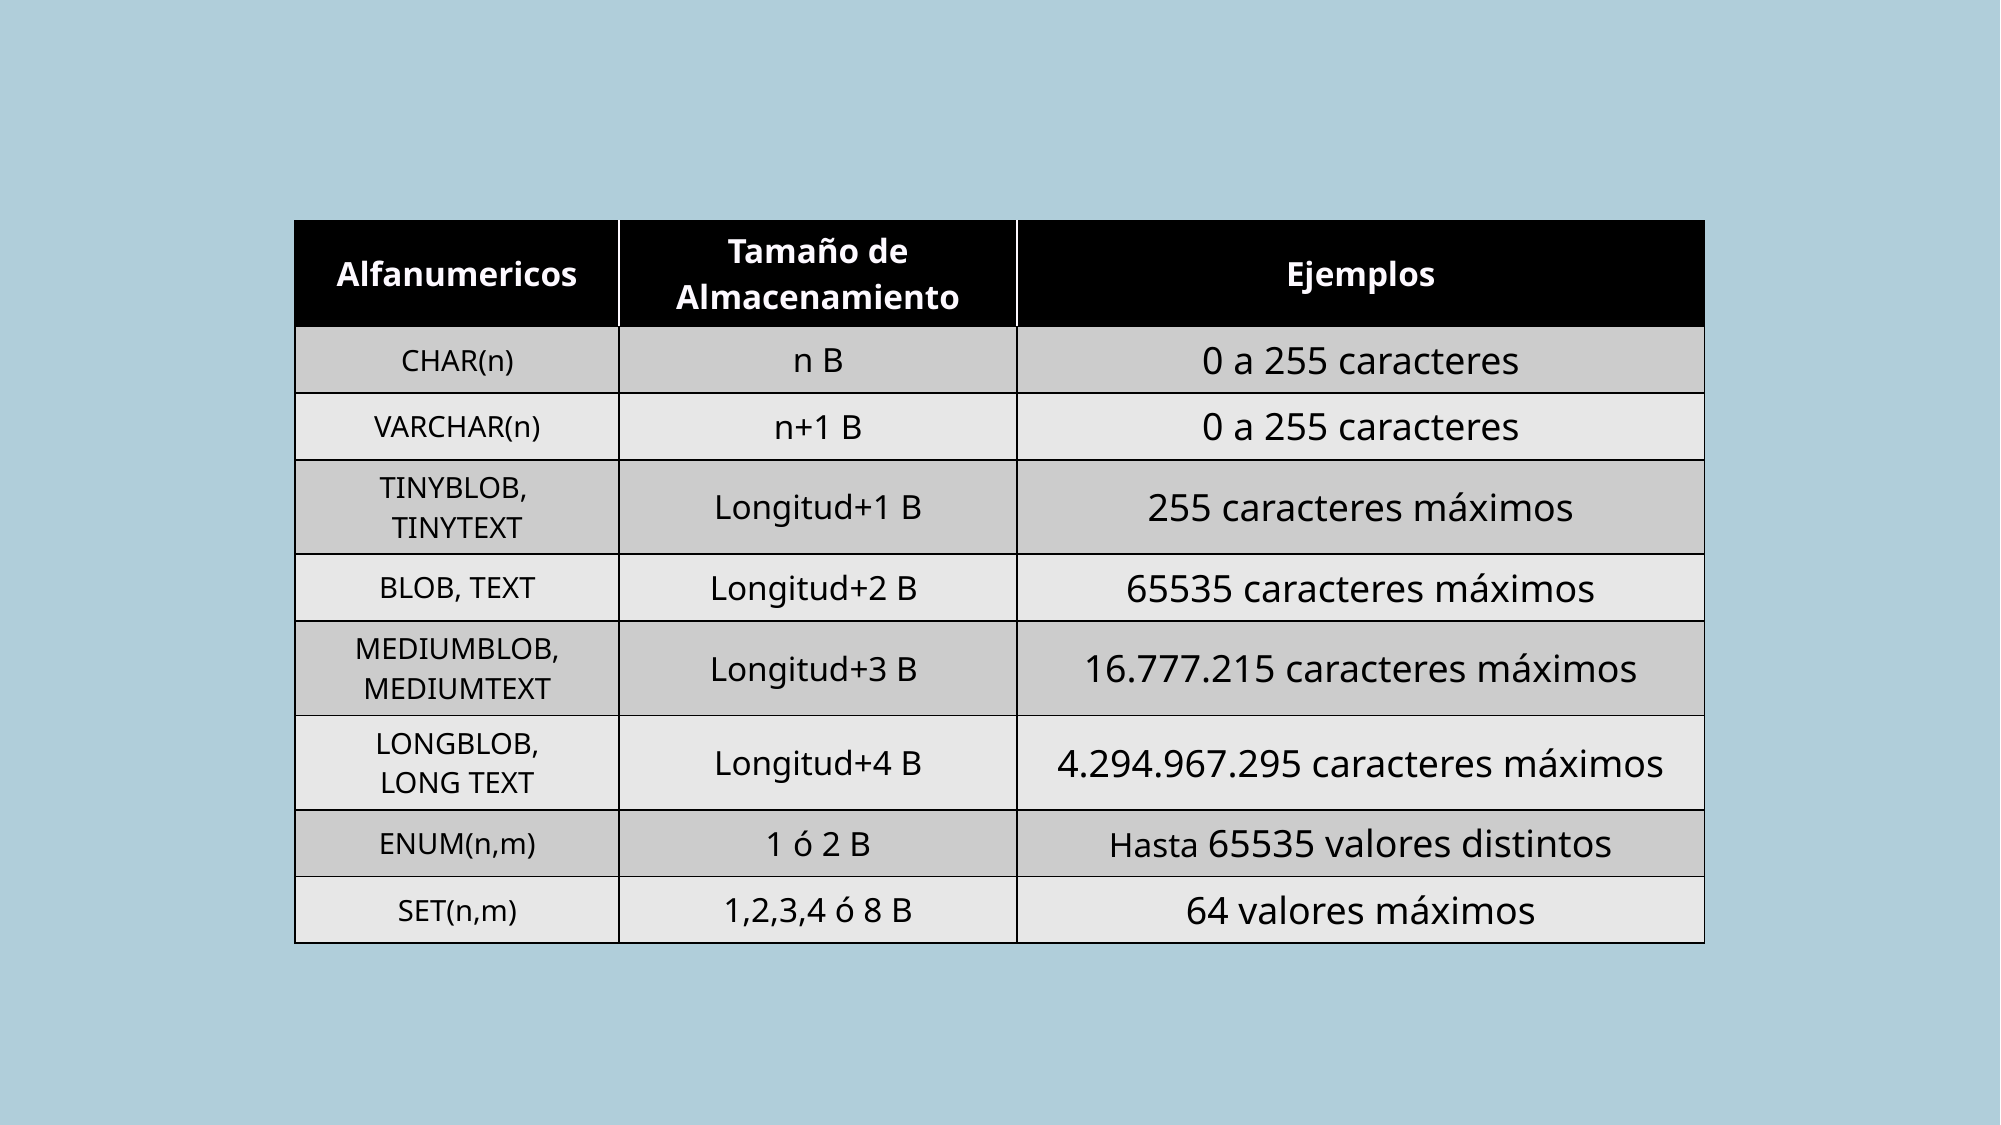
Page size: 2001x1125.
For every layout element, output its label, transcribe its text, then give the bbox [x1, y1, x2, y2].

table_cell 64 valores máximos [1018, 877, 1704, 942]
table_cell LONGBLOB, LONG TEXT [296, 716, 618, 809]
table_cell Longitud+4 B [620, 716, 1016, 809]
table_cell 1 ó 2 B [620, 811, 1016, 876]
table_header Tamaño de Almacenamiento [620, 222, 1016, 326]
table_cell TINYBLOB, TINYTEXT [296, 461, 618, 553]
table_cell Hasta 65535 valores distintos [1018, 811, 1704, 876]
table_header Ejemplos [1018, 222, 1704, 326]
table_cell 4.294.967.295 caracteres máximos [1018, 716, 1704, 809]
table_cell Longitud+2 B [620, 555, 1016, 620]
table_cell 16.777.215 caracteres máximos [1018, 622, 1704, 715]
table_cell n B [620, 327, 1016, 392]
table_cell VARCHAR(n) [296, 394, 618, 459]
table_cell ENUM(n,m) [296, 811, 618, 876]
table_header Alfanumericos [296, 222, 618, 326]
table_cell 65535 caracteres máximos [1018, 555, 1704, 620]
table_cell 255 caracteres máximos [1018, 461, 1704, 553]
table_cell BLOB, TEXT [296, 555, 618, 620]
table_cell SET(n,m) [296, 877, 618, 942]
table_cell 0 a 255 caracteres [1018, 394, 1704, 459]
table_cell Longitud+1 B [620, 461, 1016, 553]
table_cell CHAR(n) [296, 327, 618, 392]
table_cell 0 a 255 caracteres [1018, 327, 1704, 392]
table_cell MEDIUMBLOB, MEDIUMTEXT [296, 622, 618, 715]
table_cell n+1 B [620, 394, 1016, 459]
table_cell 1,2,3,4 ó 8 B [620, 877, 1016, 942]
table_cell Longitud+3 B [620, 622, 1016, 715]
